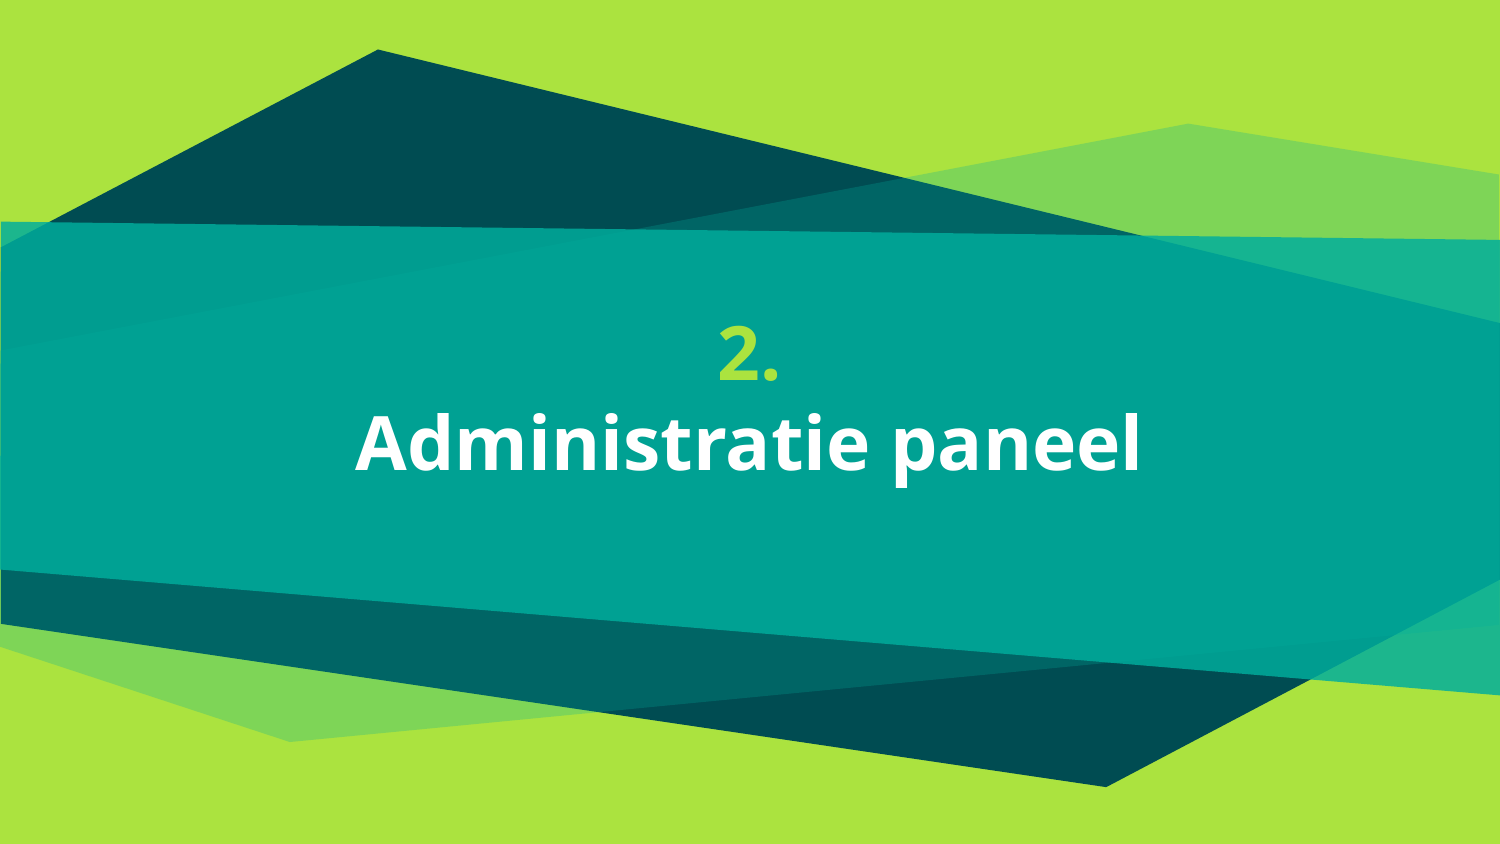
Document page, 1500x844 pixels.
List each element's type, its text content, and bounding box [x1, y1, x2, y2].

title 2. Administratie paneel [297, 309, 1203, 500]
